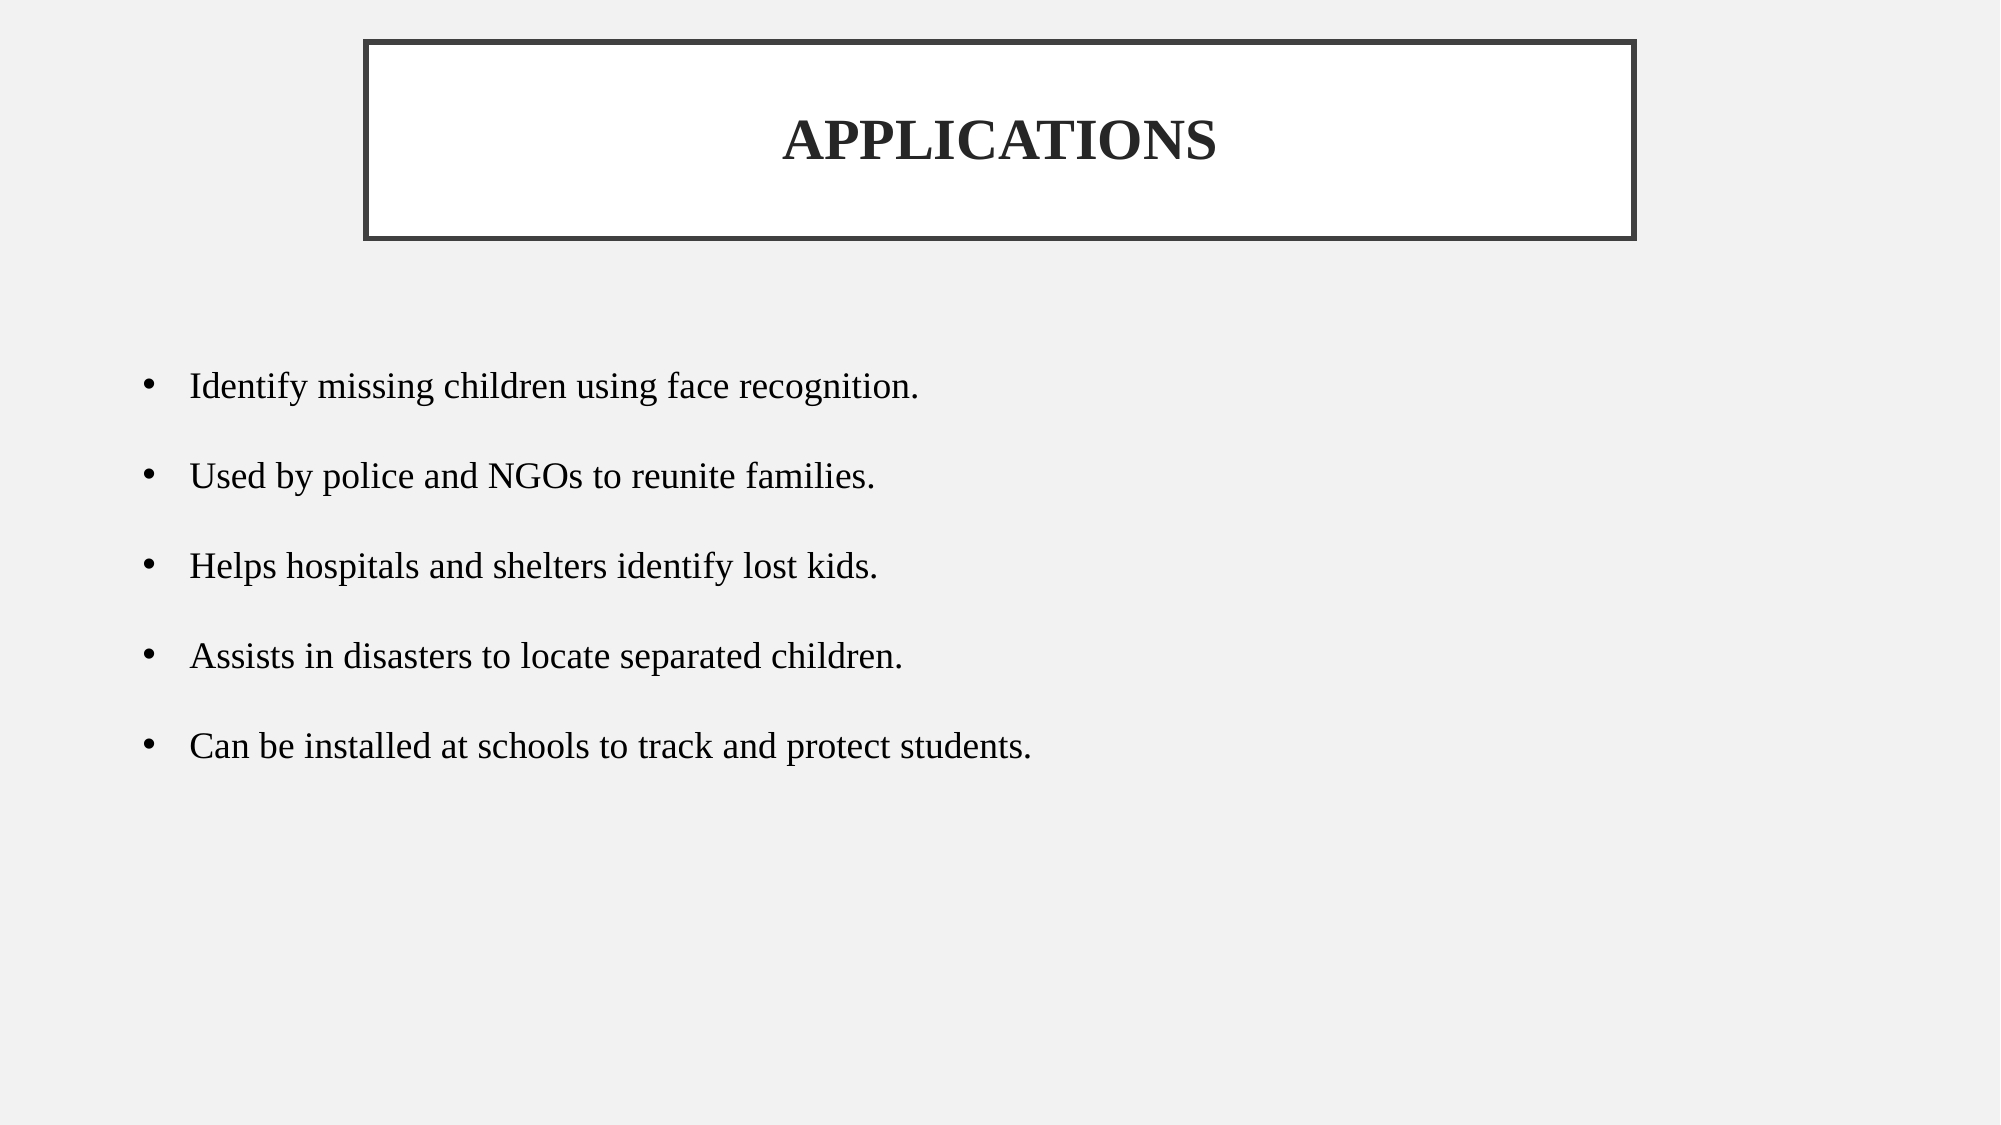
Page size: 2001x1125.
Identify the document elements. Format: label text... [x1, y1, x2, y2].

title APPLICATIONS [363, 39, 1637, 241]
list Identify missing children using face recognition. Used by police and NGOs to reunite families. Helps hospitals and shelters identify lost kids. Assists in disasters to locate separated children. Can be installed at schools to track and protect students. [127, 308, 1850, 1071]
